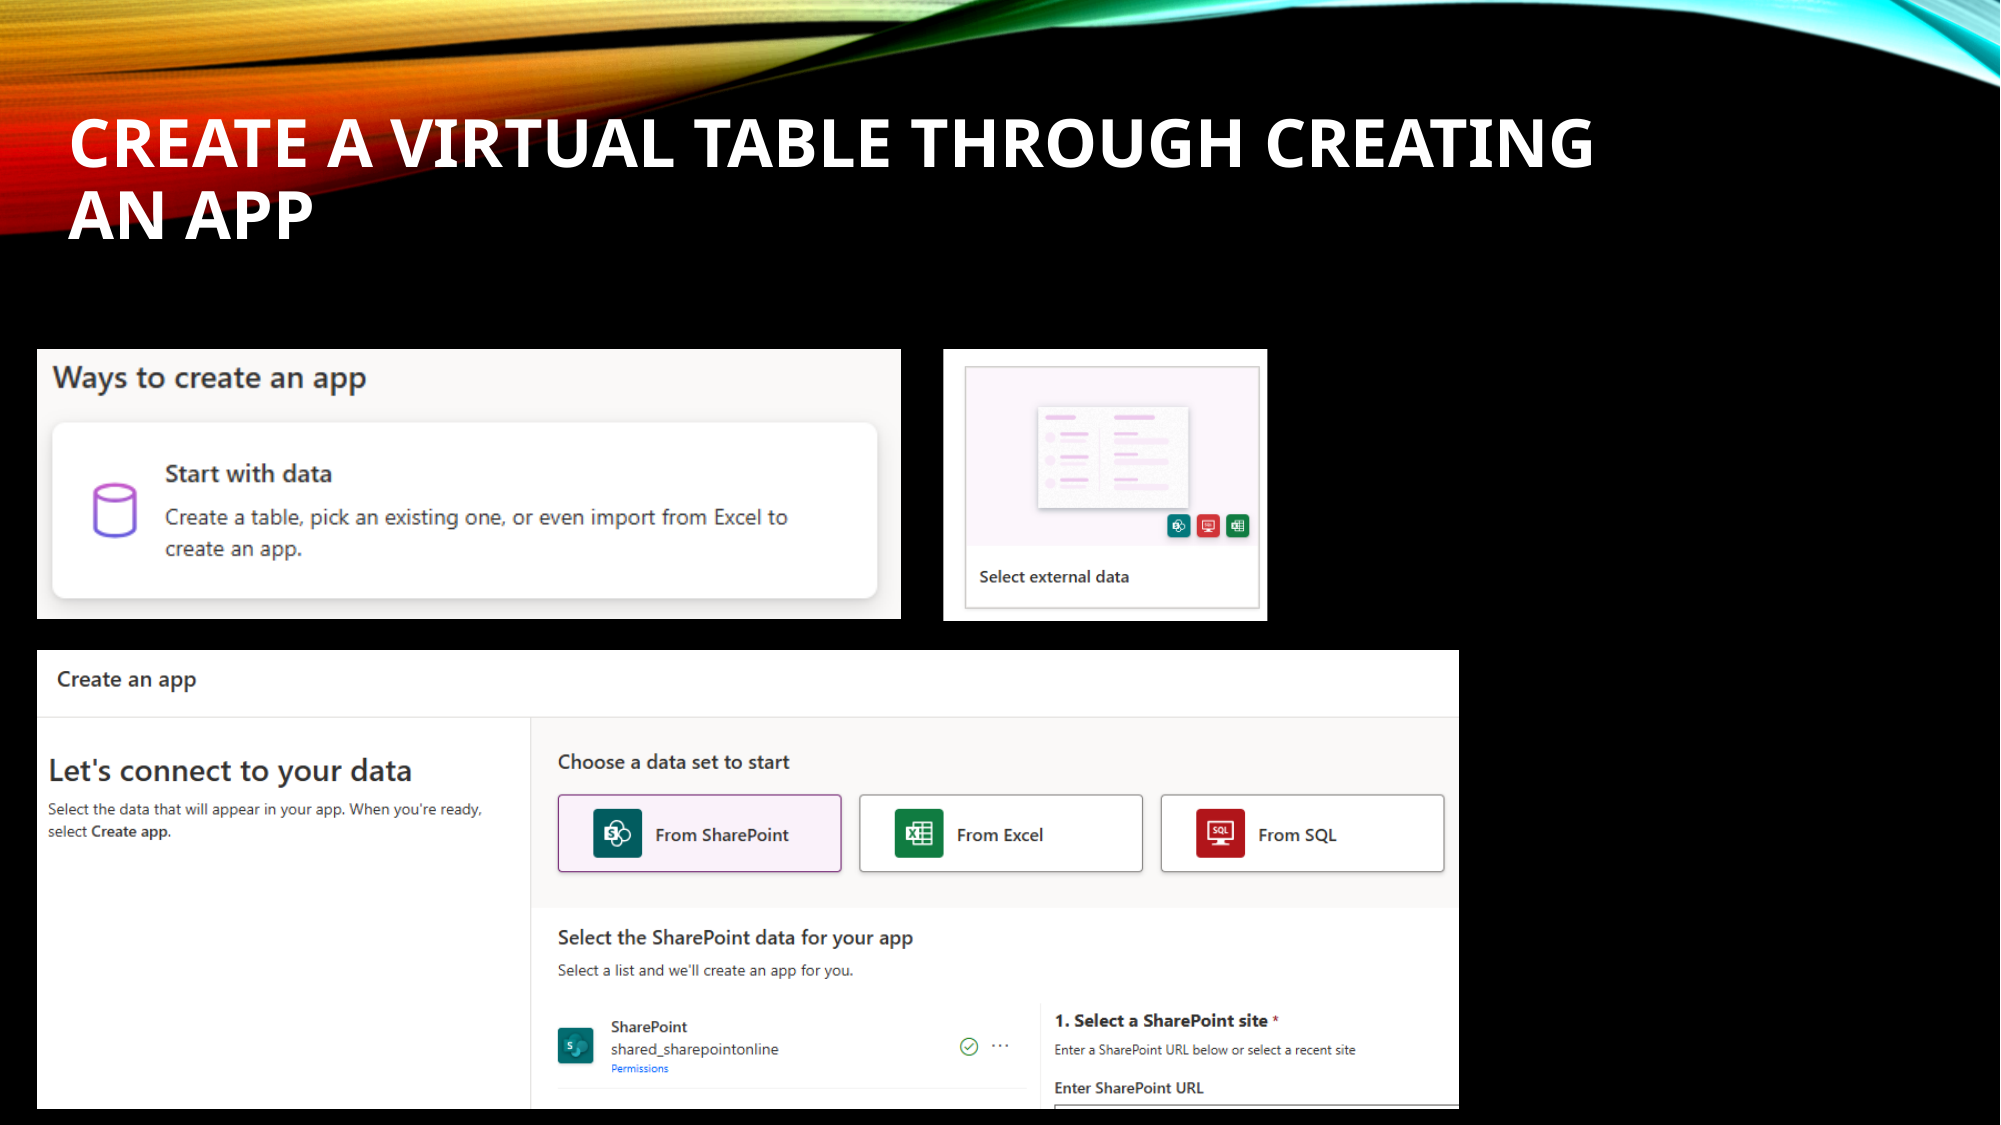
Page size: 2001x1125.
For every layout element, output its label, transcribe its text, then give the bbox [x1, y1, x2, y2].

picture [0, 0, 2000, 237]
picture [943, 349, 1268, 621]
picture [37, 349, 901, 619]
picture [37, 650, 1459, 1109]
title Create a virtual table through creating an app [53, 62, 1716, 302]
